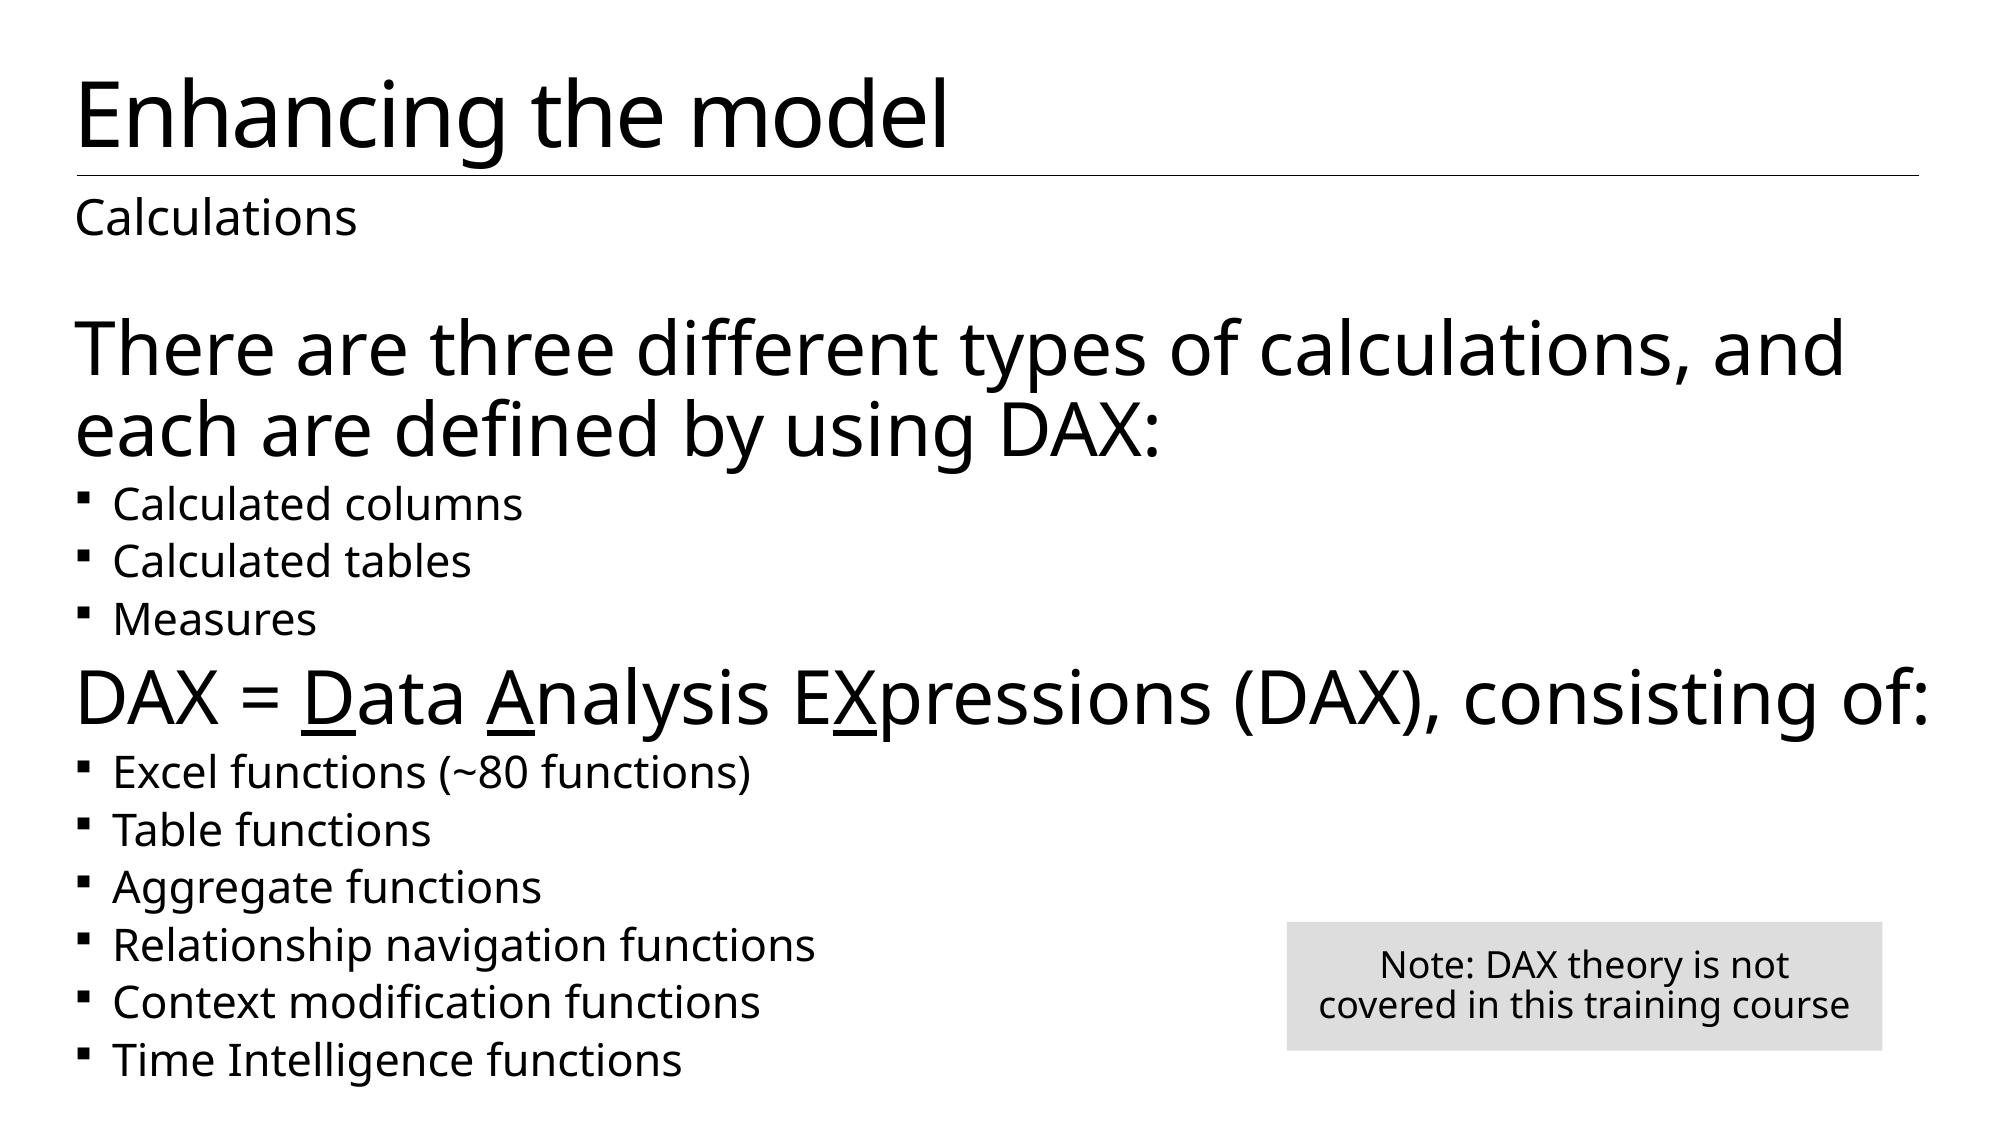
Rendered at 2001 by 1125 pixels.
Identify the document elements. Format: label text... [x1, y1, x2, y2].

list Calculations [44, 191, 1957, 247]
list There are three different types of calculations, and each are defined by using DAX: Calculated columns Calculated tables Measures DAX = Data Analysis EXpressions (DAX), consisting of: Excel functions (~80 functions) Table functions Aggregate functions Relationship navigation functions Context modification functions Time Intelligence functions [44, 287, 1974, 1125]
title Enhancing the model [44, 59, 1957, 178]
text_box Note: DAX theory is not covered in this training course [1286, 921, 1883, 1051]
